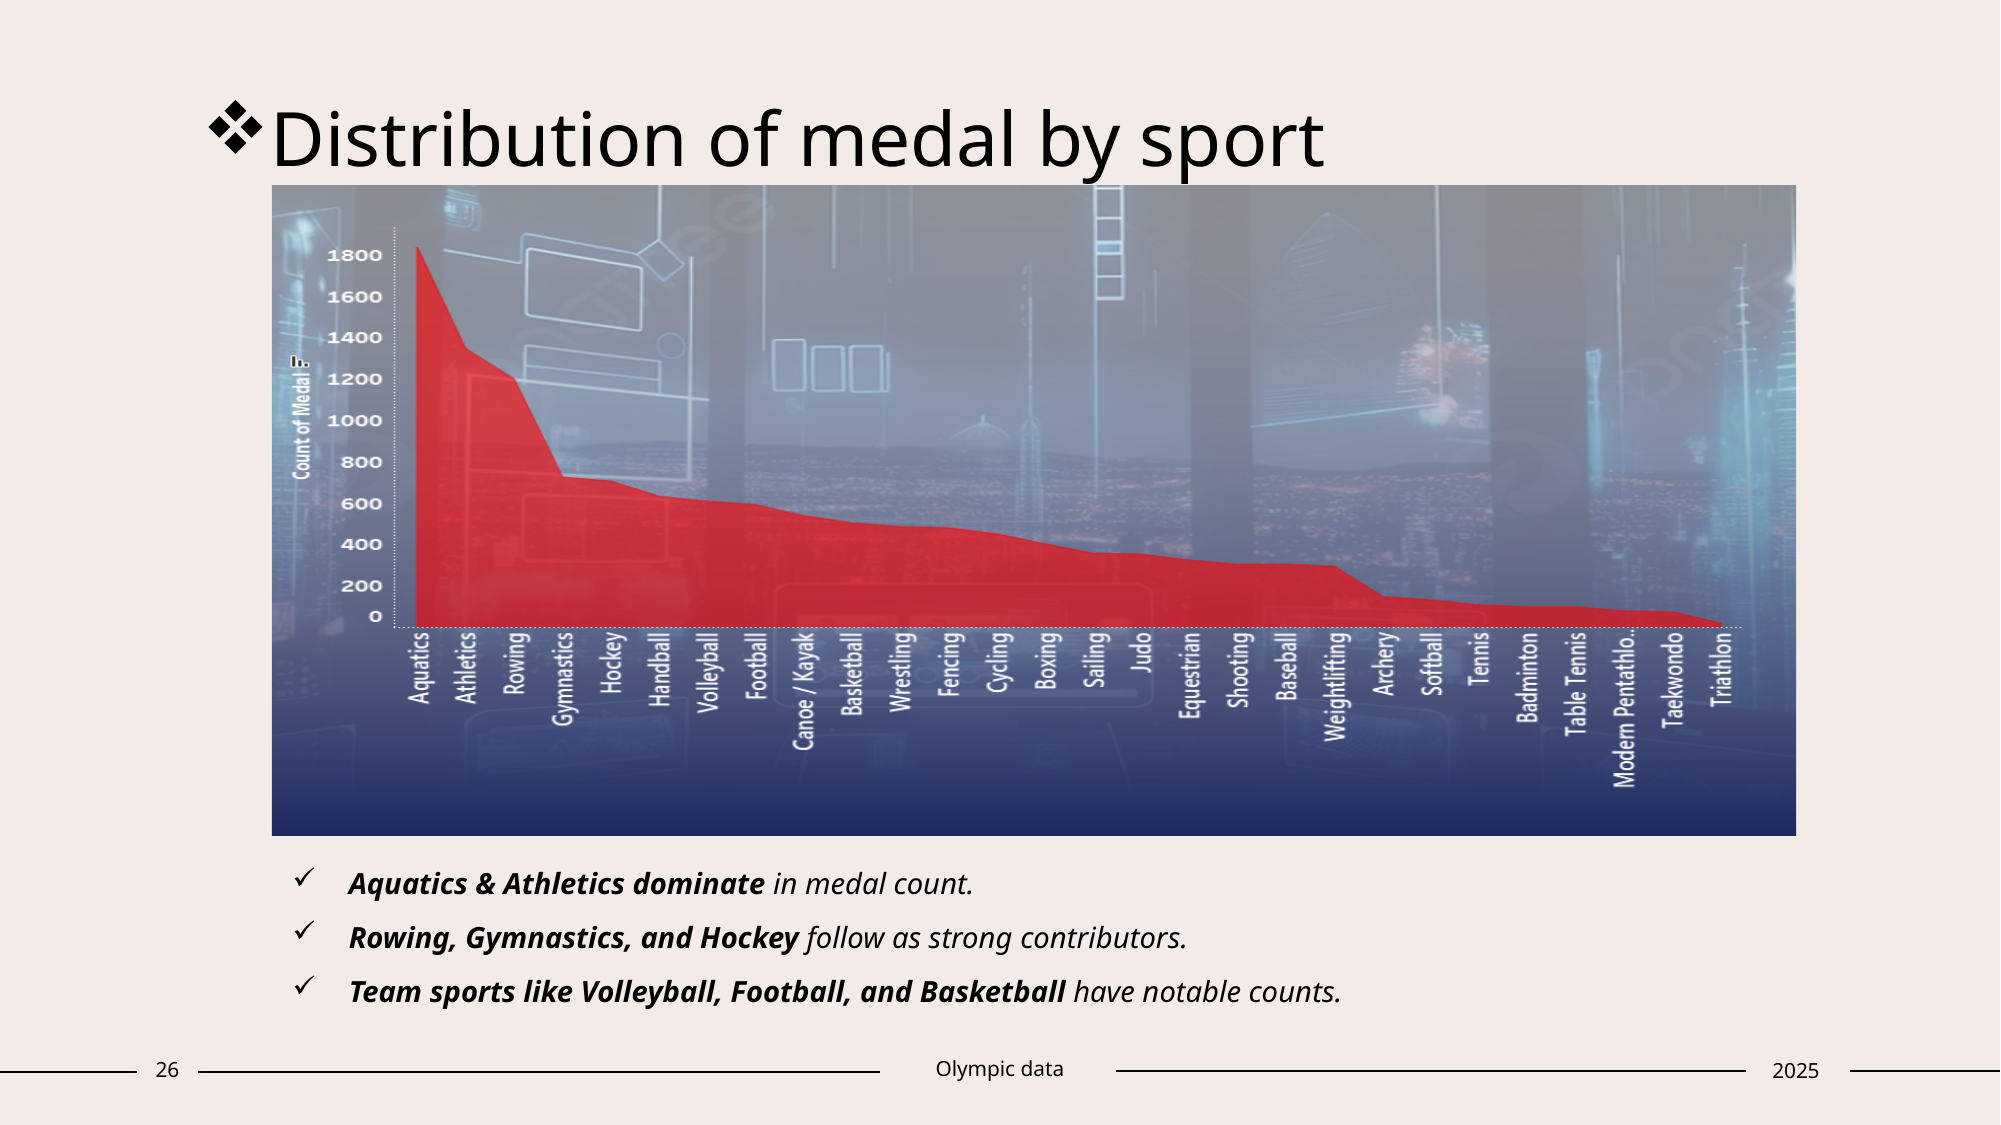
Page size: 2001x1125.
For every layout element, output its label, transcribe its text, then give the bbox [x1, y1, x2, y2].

footer Olympic data [879, 1070, 1120, 1091]
slide_number 2025 [1743, 1050, 1849, 1091]
title Distribution of medal by sport [187, 83, 1813, 251]
slide_number 26 [137, 1050, 198, 1091]
text_box Aquatics & Athletics dominate in medal count. Rowing, Gymnastics, and Hockey follow as strong contributors. Team sports like Volleyball, Football, and Basketball have notable counts. [277, 855, 1358, 1068]
picture [271, 185, 1797, 836]
